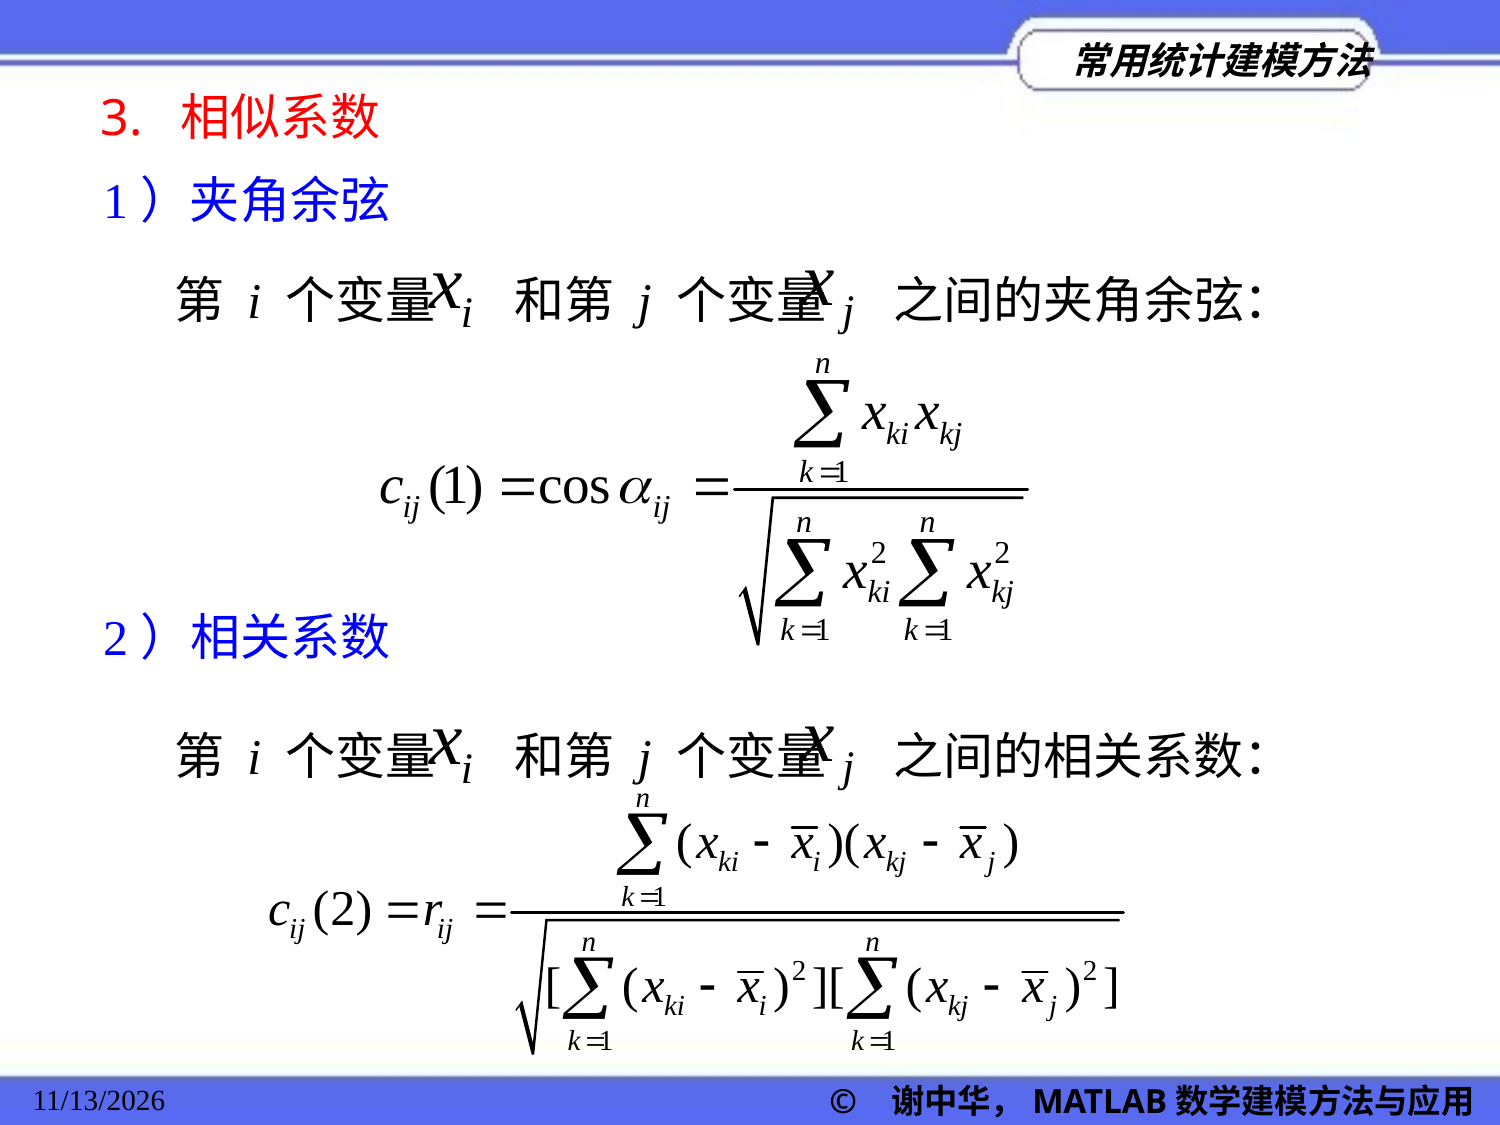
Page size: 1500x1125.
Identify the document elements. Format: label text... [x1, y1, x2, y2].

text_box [159, 686, 1306, 806]
picture [0, 0, 1500, 1125]
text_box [371, 337, 1040, 655]
text_box 3. 相似系数 [86, 78, 1471, 153]
footer © 谢中华，MATLAB数学建模方法与应用 [809, 1076, 1495, 1123]
text_box 2）相关系数 [88, 597, 1188, 698]
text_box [261, 774, 1133, 1064]
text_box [159, 230, 1306, 351]
text_box 1）夹角余弦 [88, 160, 1188, 260]
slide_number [17, 1077, 356, 1120]
